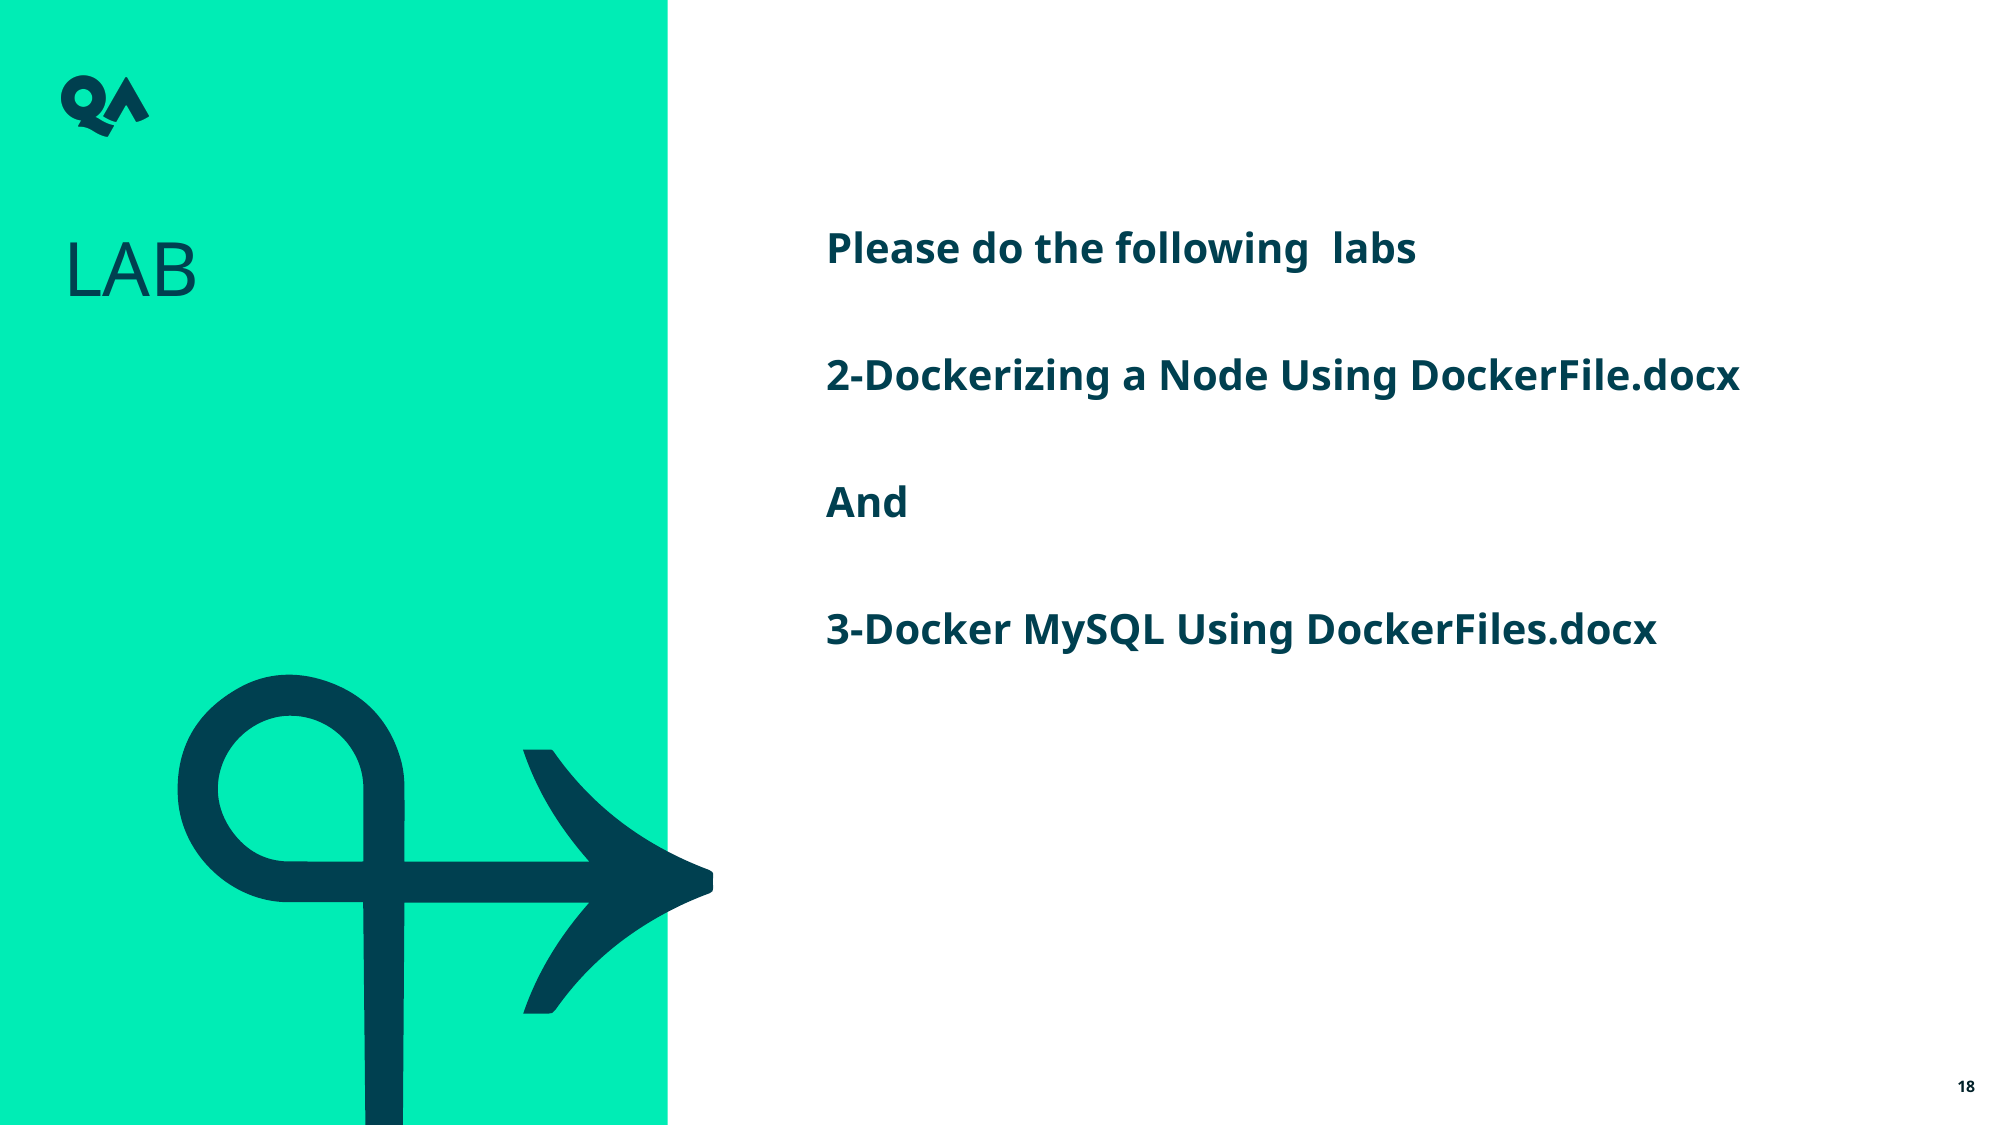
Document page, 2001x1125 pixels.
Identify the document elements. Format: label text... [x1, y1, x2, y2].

list Please do the following labs 2-Dockerizing a Node Using DockerFile.docx And 3-Docker MySQL Using DockerFiles.docx [826, 221, 1937, 1061]
slide_number 18 [1846, 1068, 1976, 1098]
list Lab [63, 221, 628, 673]
picture [44, 61, 166, 148]
